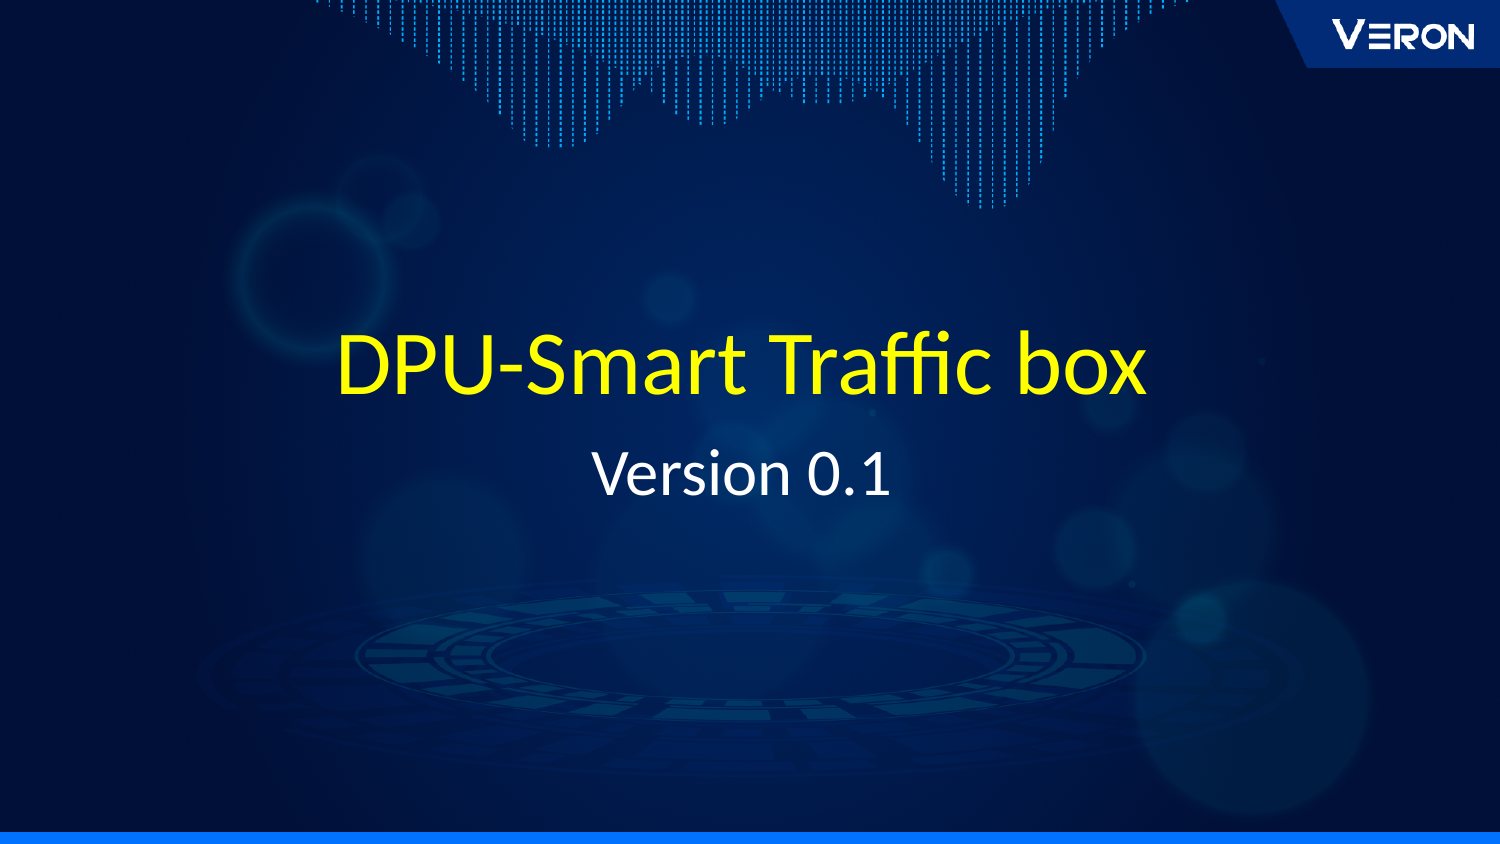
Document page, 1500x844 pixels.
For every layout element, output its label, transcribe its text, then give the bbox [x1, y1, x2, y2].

picture [0, 0, 1500, 844]
text_box Version 0.1 [576, 421, 956, 517]
text_box DPU-Smart Traffic box [320, 295, 1258, 421]
